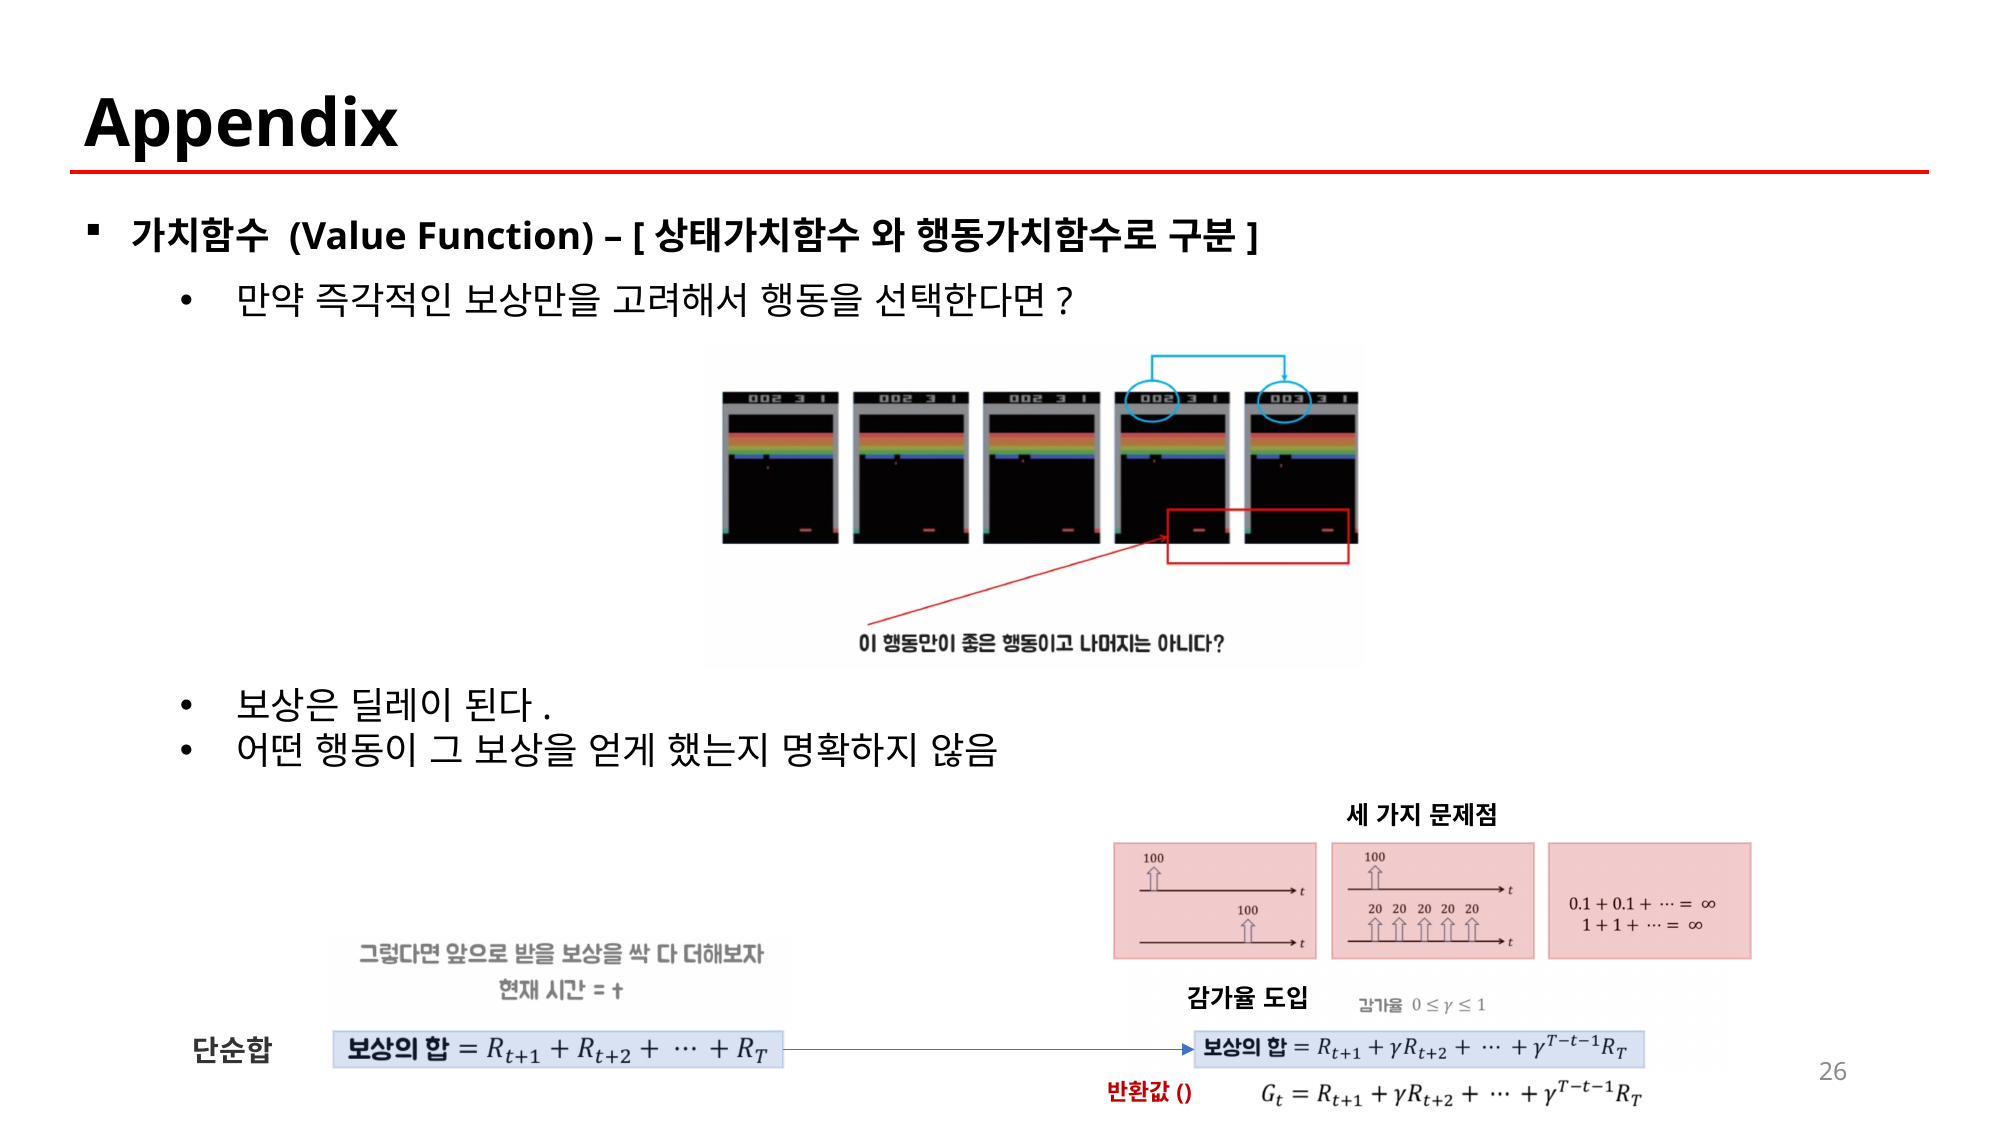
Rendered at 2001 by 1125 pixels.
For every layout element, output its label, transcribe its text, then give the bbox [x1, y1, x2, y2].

text_box 가치함수 (Value Function) – [상태가치함수 와 행동가치함수로 구분] [69, 204, 1317, 265]
text_box [1548, 842, 1752, 960]
text_box 만약 즉각적인 보상만을 고려해서 행동을 선택한다면? 보상은 딜레이 된다. 어떤 행동이 그 보상을 얻게 했는지 명확하지 않음 [165, 269, 1088, 915]
picture [324, 936, 793, 1074]
text_box 단순합 [177, 1024, 315, 1075]
slide_number 26 [1645, 1042, 1863, 1103]
text_box [1113, 842, 1317, 960]
text_box Appendix [69, 15, 1795, 171]
picture [700, 344, 1365, 669]
text_box 세 가지 문제점 [1318, 792, 1551, 837]
text_box Appendix [69, 173, 1795, 234]
picture [1128, 843, 1735, 1114]
